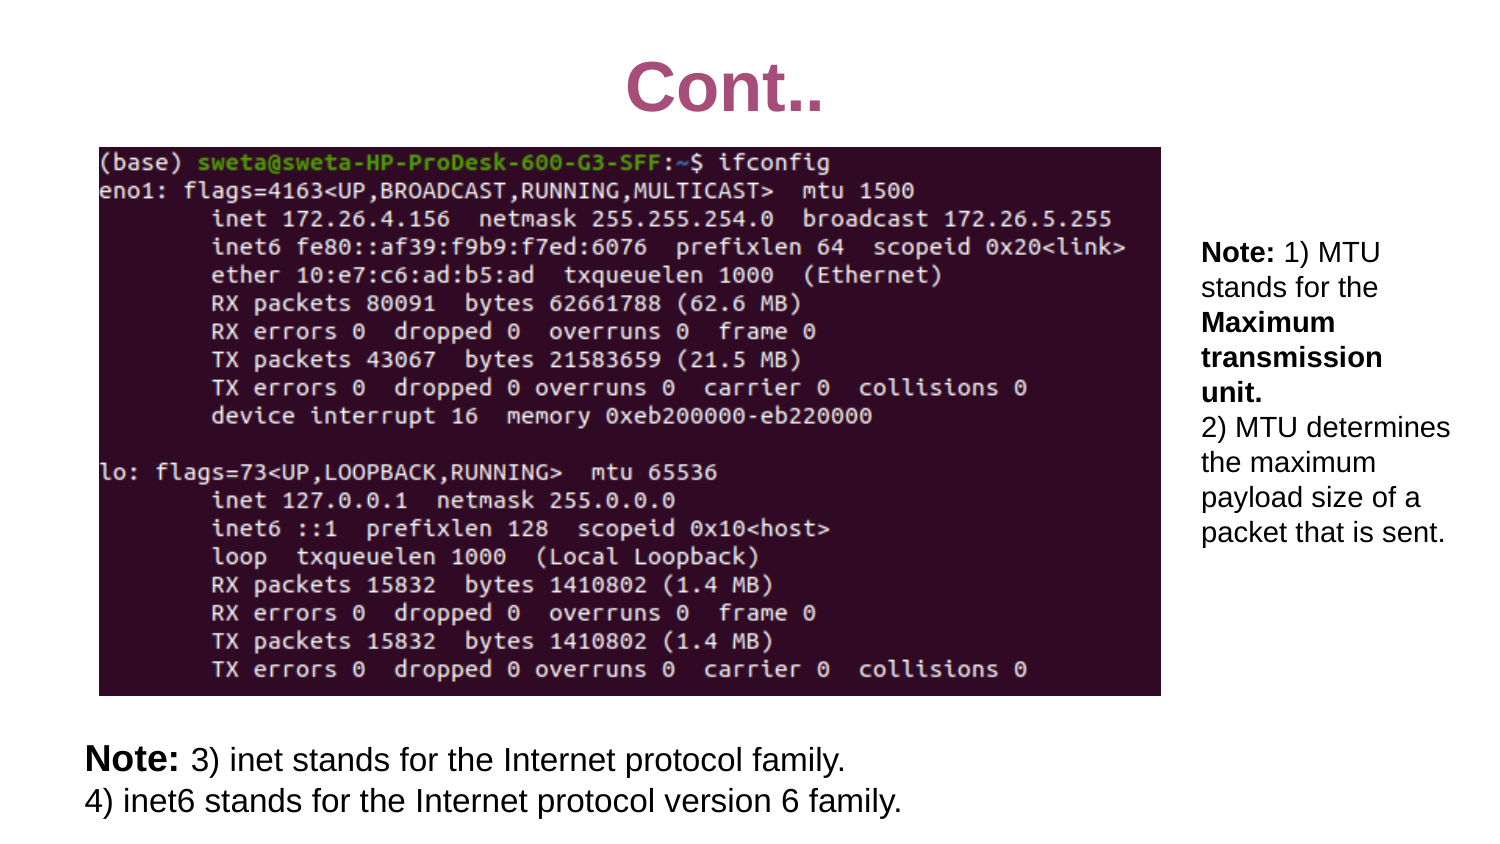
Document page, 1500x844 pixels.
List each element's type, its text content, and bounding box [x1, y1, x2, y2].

picture [99, 147, 1162, 697]
text_box Note: 1) MTU stands for the Maximum transmission unit. 2) MTU determines the maximum payload size of a packet that is sent. [1185, 218, 1468, 564]
text_box Cont.. [5, 25, 1446, 141]
text_box Note: 3) inet stands for the Internet protocol family. 4) inet6 stands for the Internet protocol version 6 family. [69, 719, 1485, 835]
